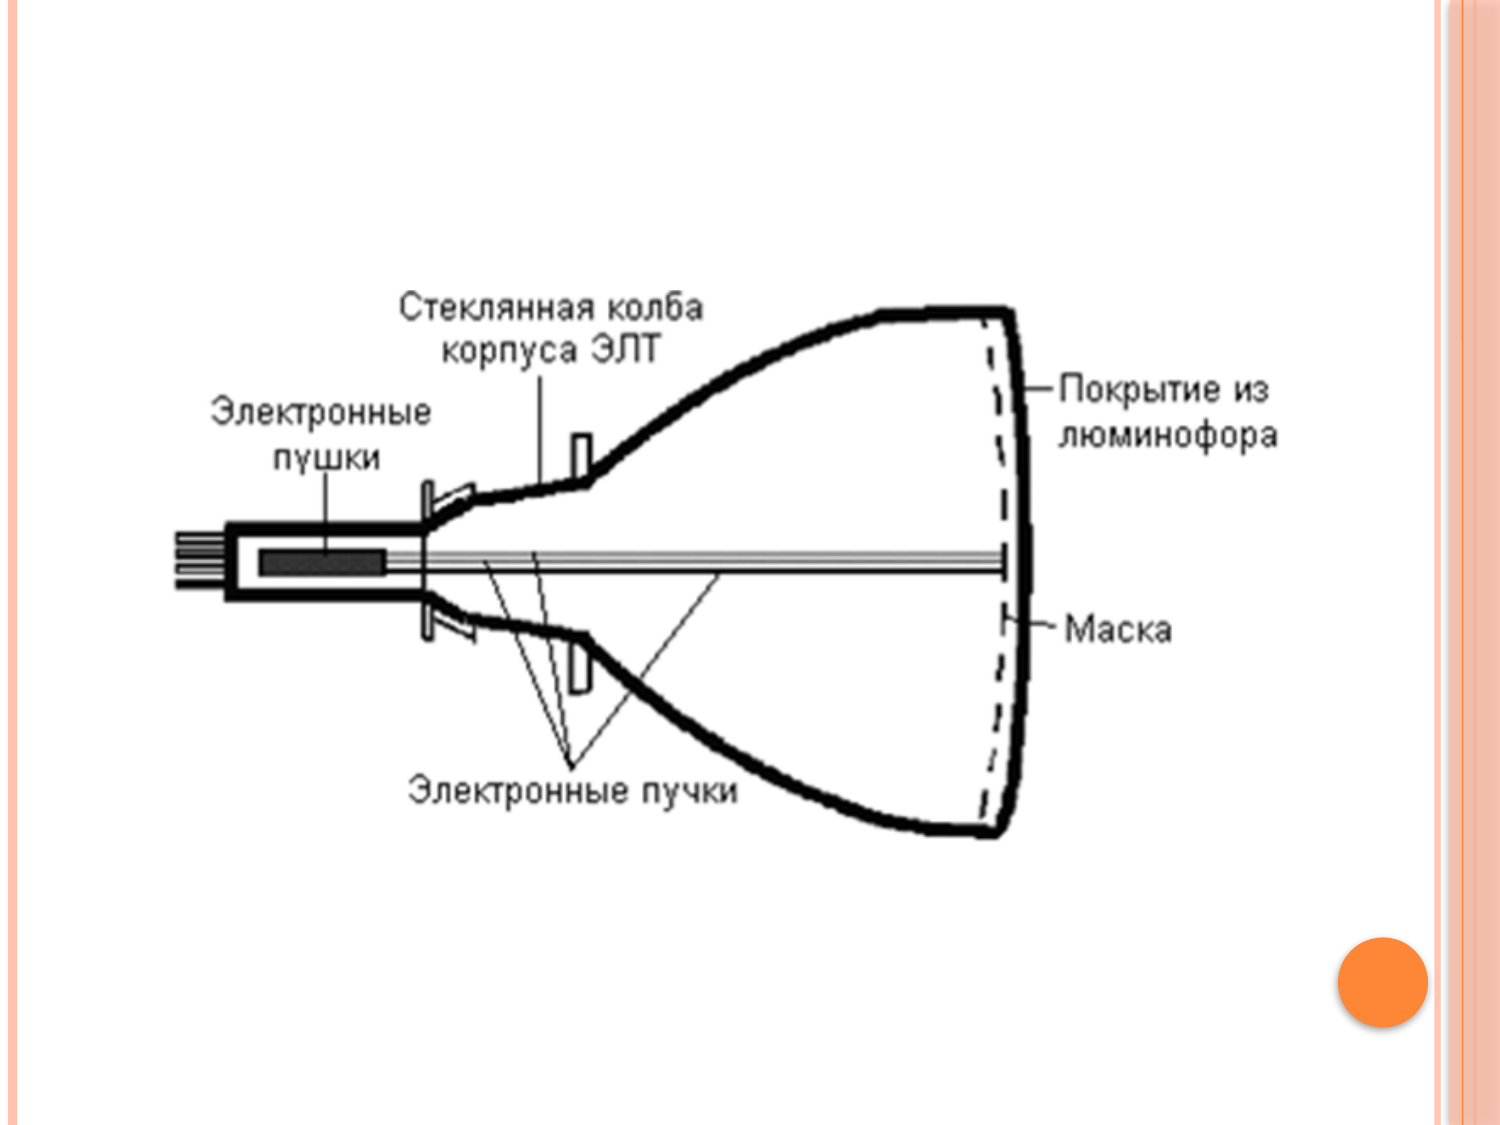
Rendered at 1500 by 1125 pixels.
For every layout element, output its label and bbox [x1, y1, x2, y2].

list [170, 290, 1280, 855]
